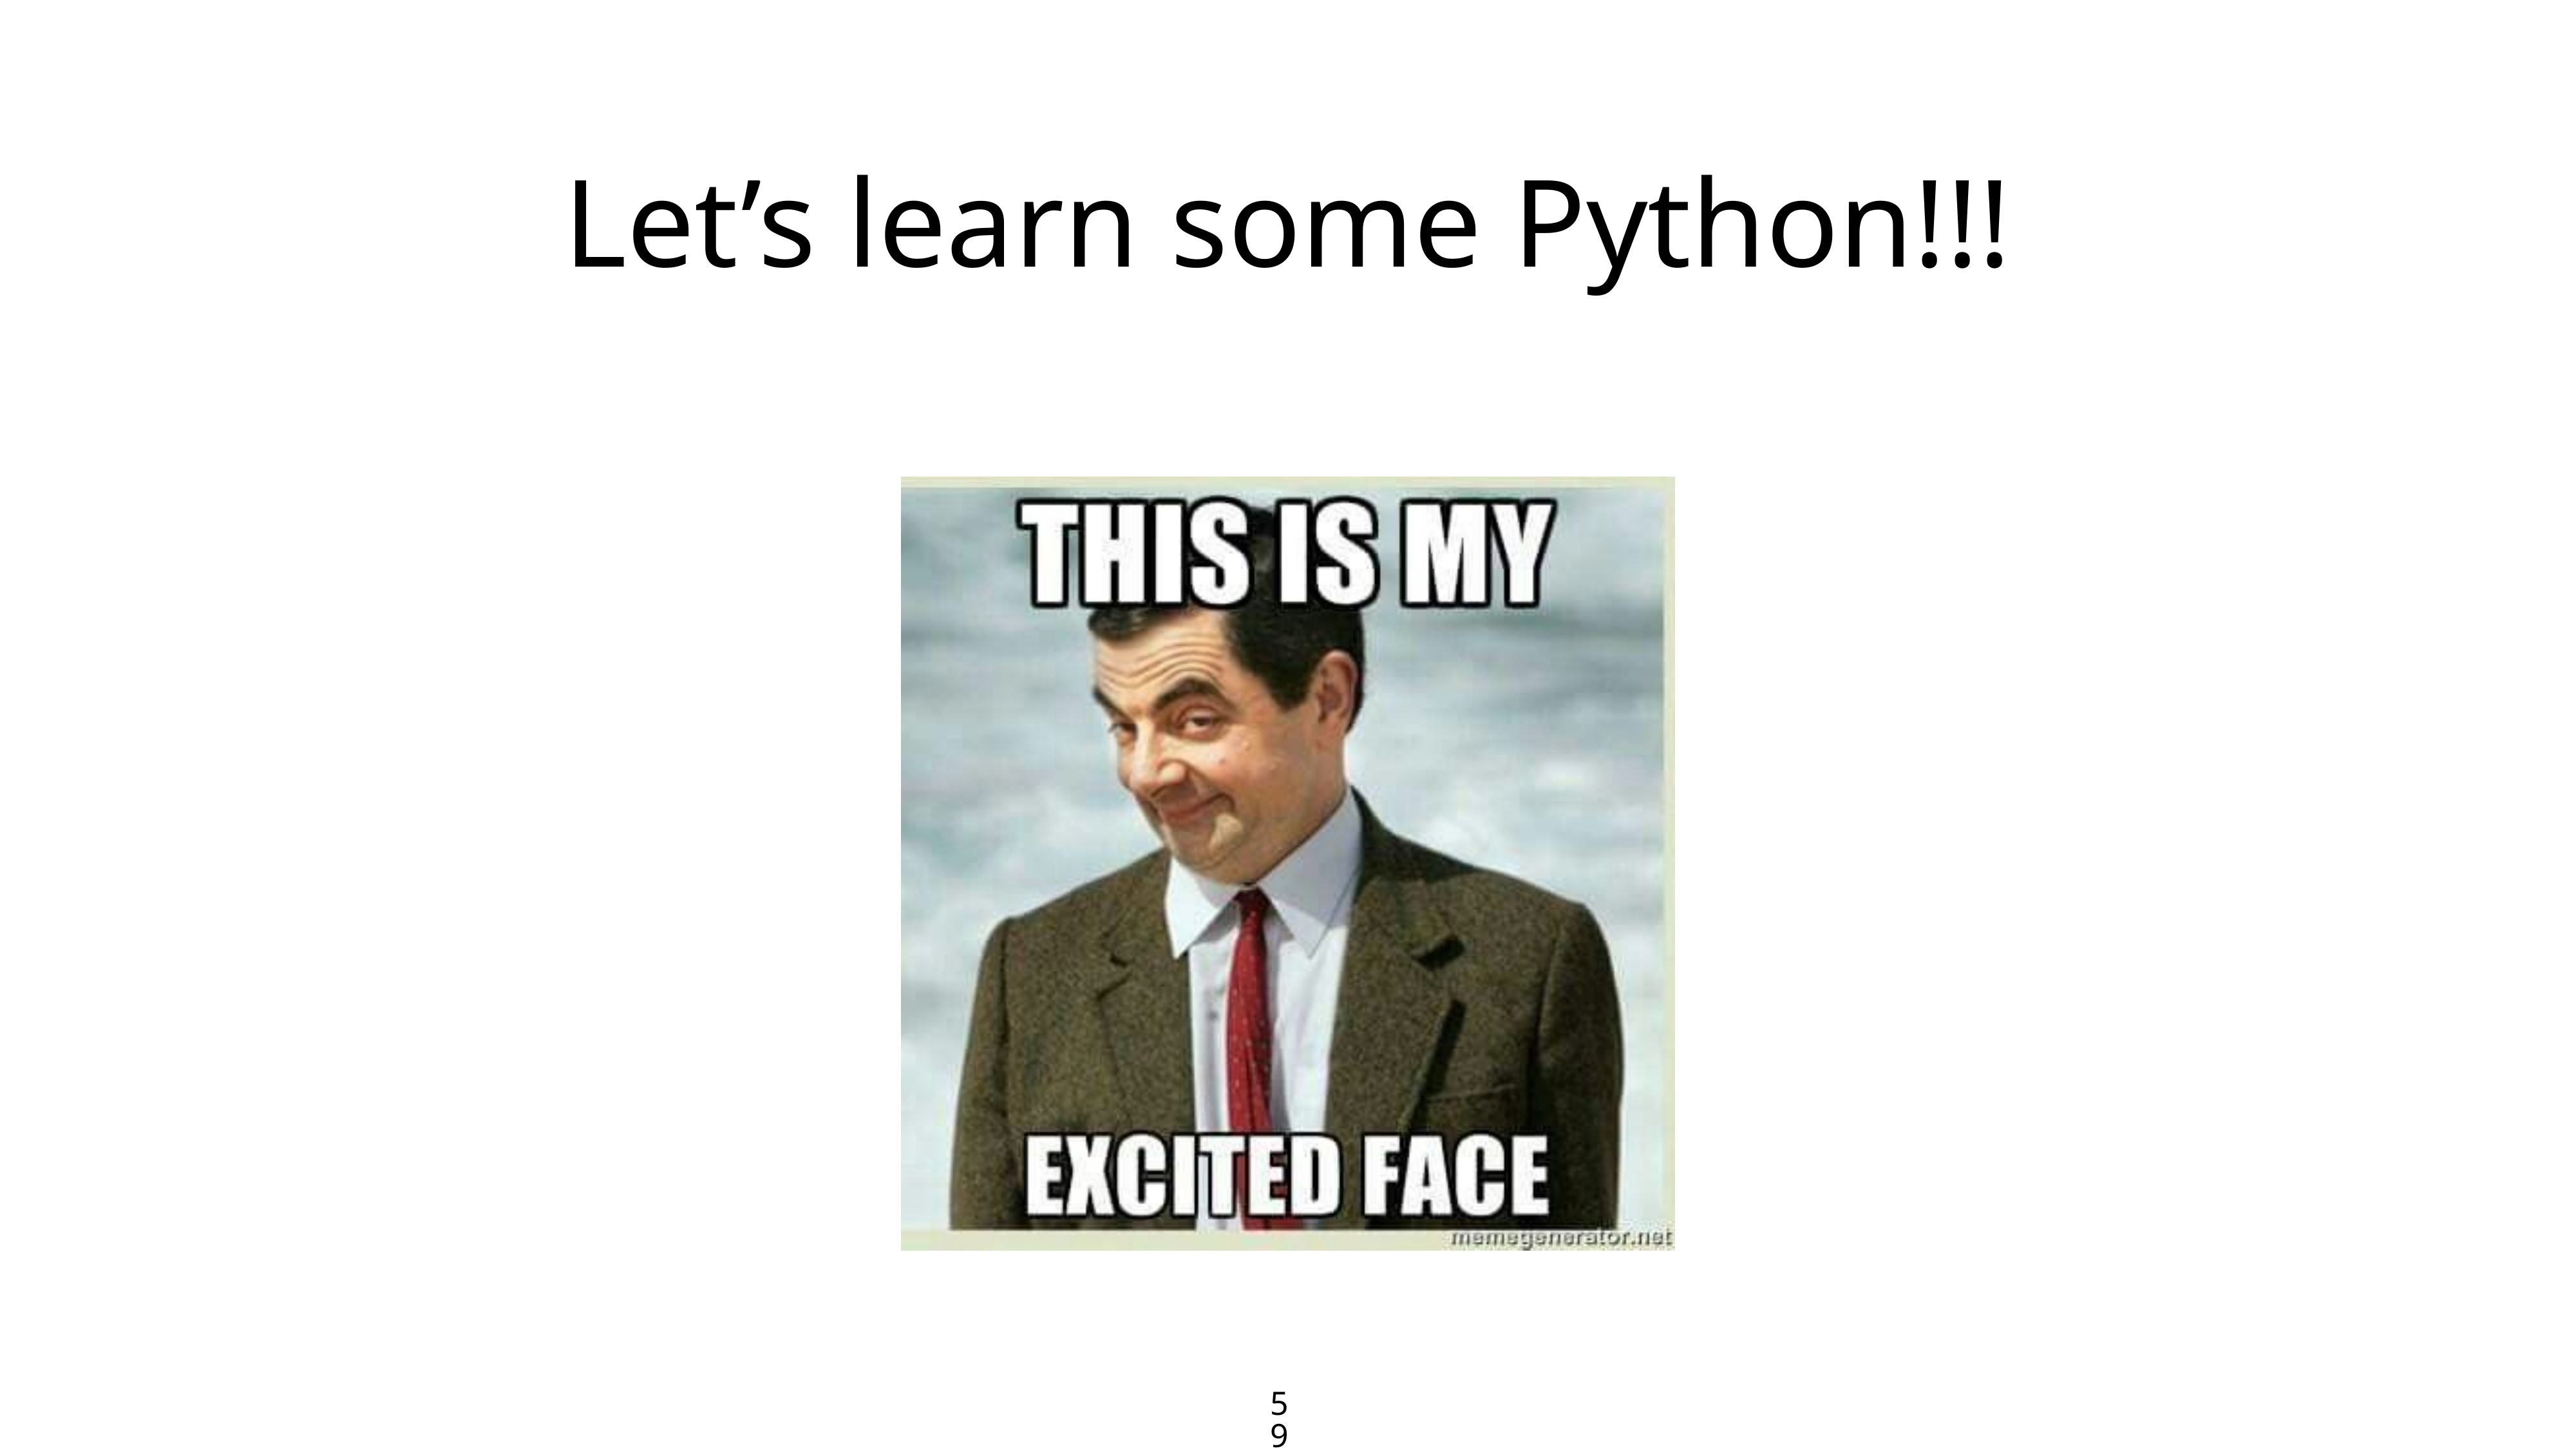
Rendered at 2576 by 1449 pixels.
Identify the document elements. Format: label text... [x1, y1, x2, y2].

title Let’s learn some Python!!! [0, 37, 2576, 401]
picture [901, 477, 1675, 1251]
slide_number ‹#› [1262, 1375, 1312, 1428]
